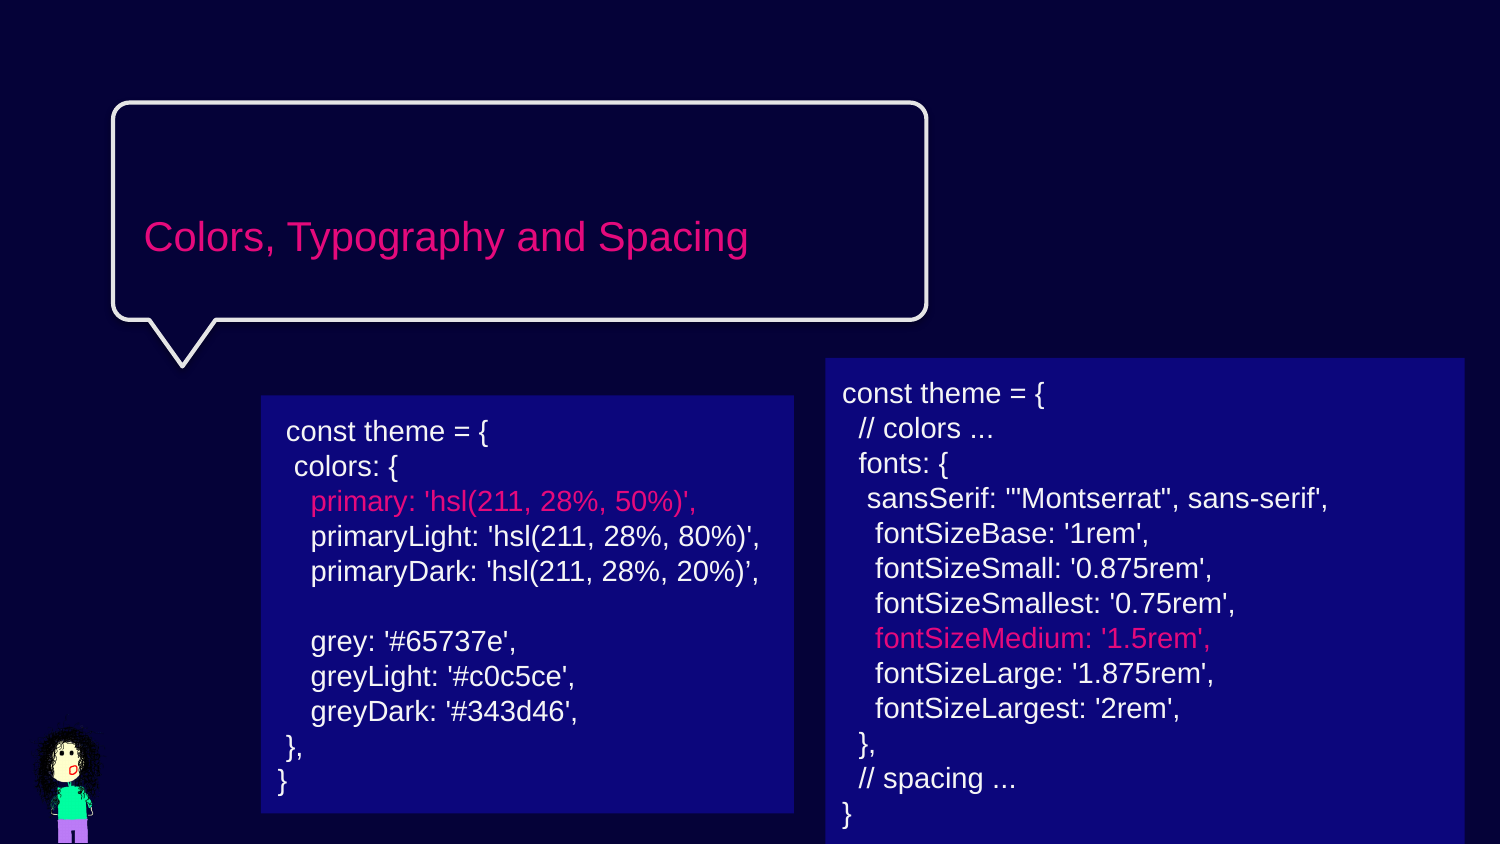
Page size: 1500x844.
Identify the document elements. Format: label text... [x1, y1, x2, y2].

text_box const theme = { // colors ... fonts: { sansSerif: '"Montserrat", sans-serif', fontSizeBase: '1rem', fontSizeSmall: '0.875rem', fontSizeSmallest: '0.75rem', fontSizeMedium: '1.5rem', fontSizeLarge: '1.875rem', fontSizeLargest: '2rem', }, // spacing ... } [825, 357, 1465, 844]
picture [6, 704, 127, 843]
text_box [0, 0, 1500, 844]
text_box Colors, Typography and Spacing [113, 102, 927, 367]
text_box const theme = { colors: { primary: 'hsl(211, 28%, 50%)', primaryLight: 'hsl(211, 28%, 80%)', primaryDark: 'hsl(211, 28%, 20%)’, grey: '#65737e', greyLight: '#c0c5ce', greyDark: '#343d46', }, } [260, 395, 794, 814]
